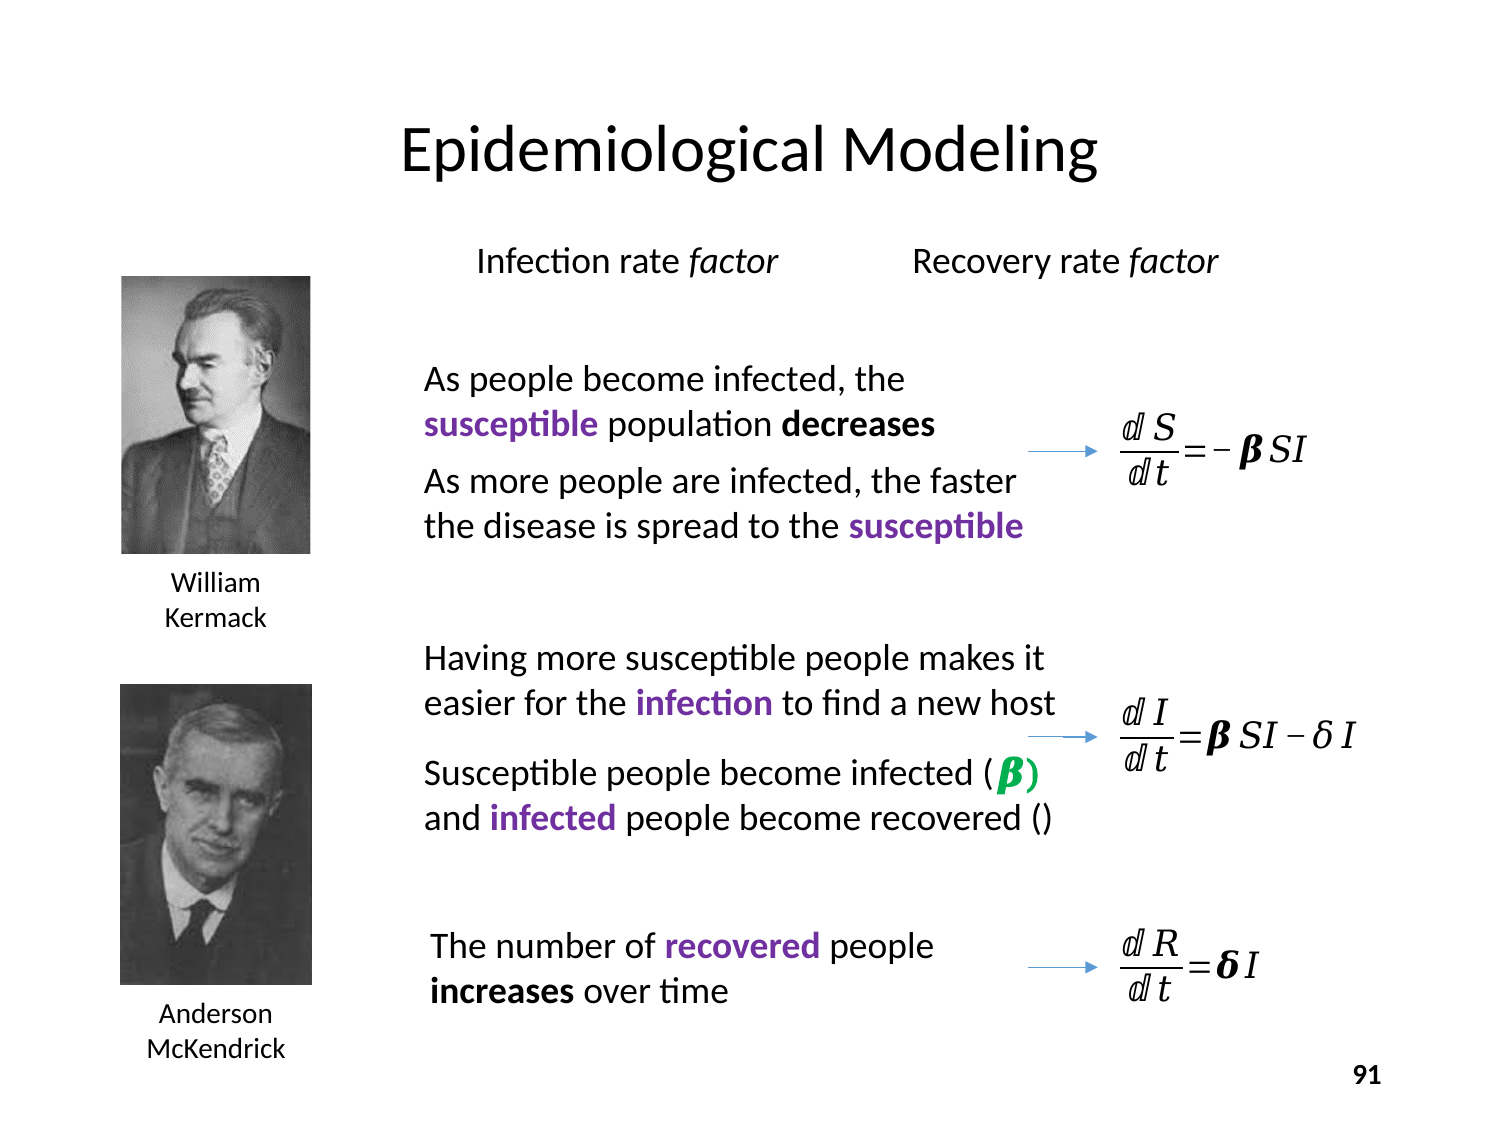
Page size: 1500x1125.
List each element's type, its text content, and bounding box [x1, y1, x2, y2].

text_box Epidemiological Modeling [103, 59, 1397, 241]
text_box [120, 684, 312, 1073]
text_box As people become infected, the susceptible population decreases As more people are infected, the faster the disease is spread to the susceptible [409, 346, 1049, 554]
slide_number 91 [1059, 1042, 1397, 1103]
text_box The number of recovered people increases over time [415, 914, 1049, 1019]
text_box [453, 228, 1296, 290]
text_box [121, 276, 311, 642]
